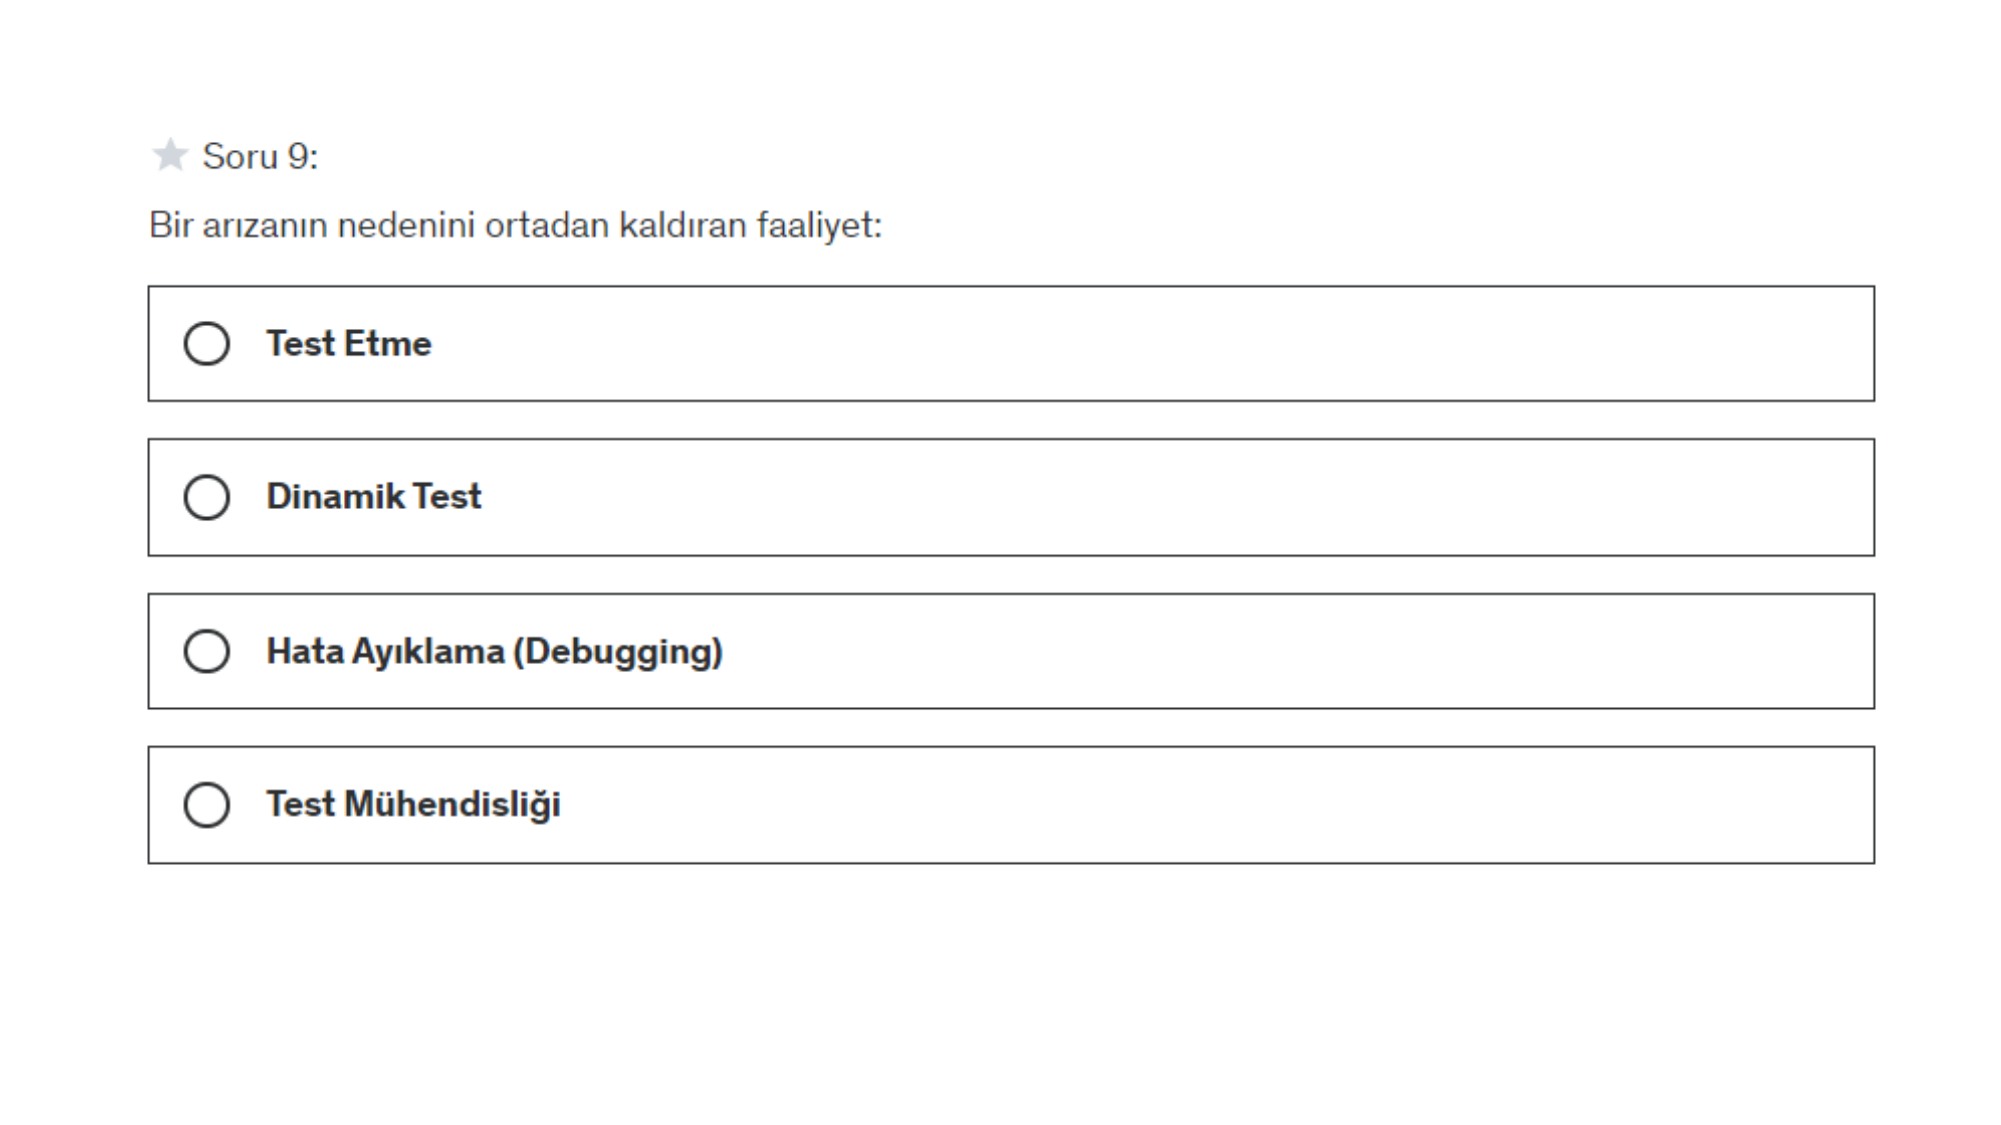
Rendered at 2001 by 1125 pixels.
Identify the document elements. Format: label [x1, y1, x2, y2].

list [120, 137, 1904, 891]
